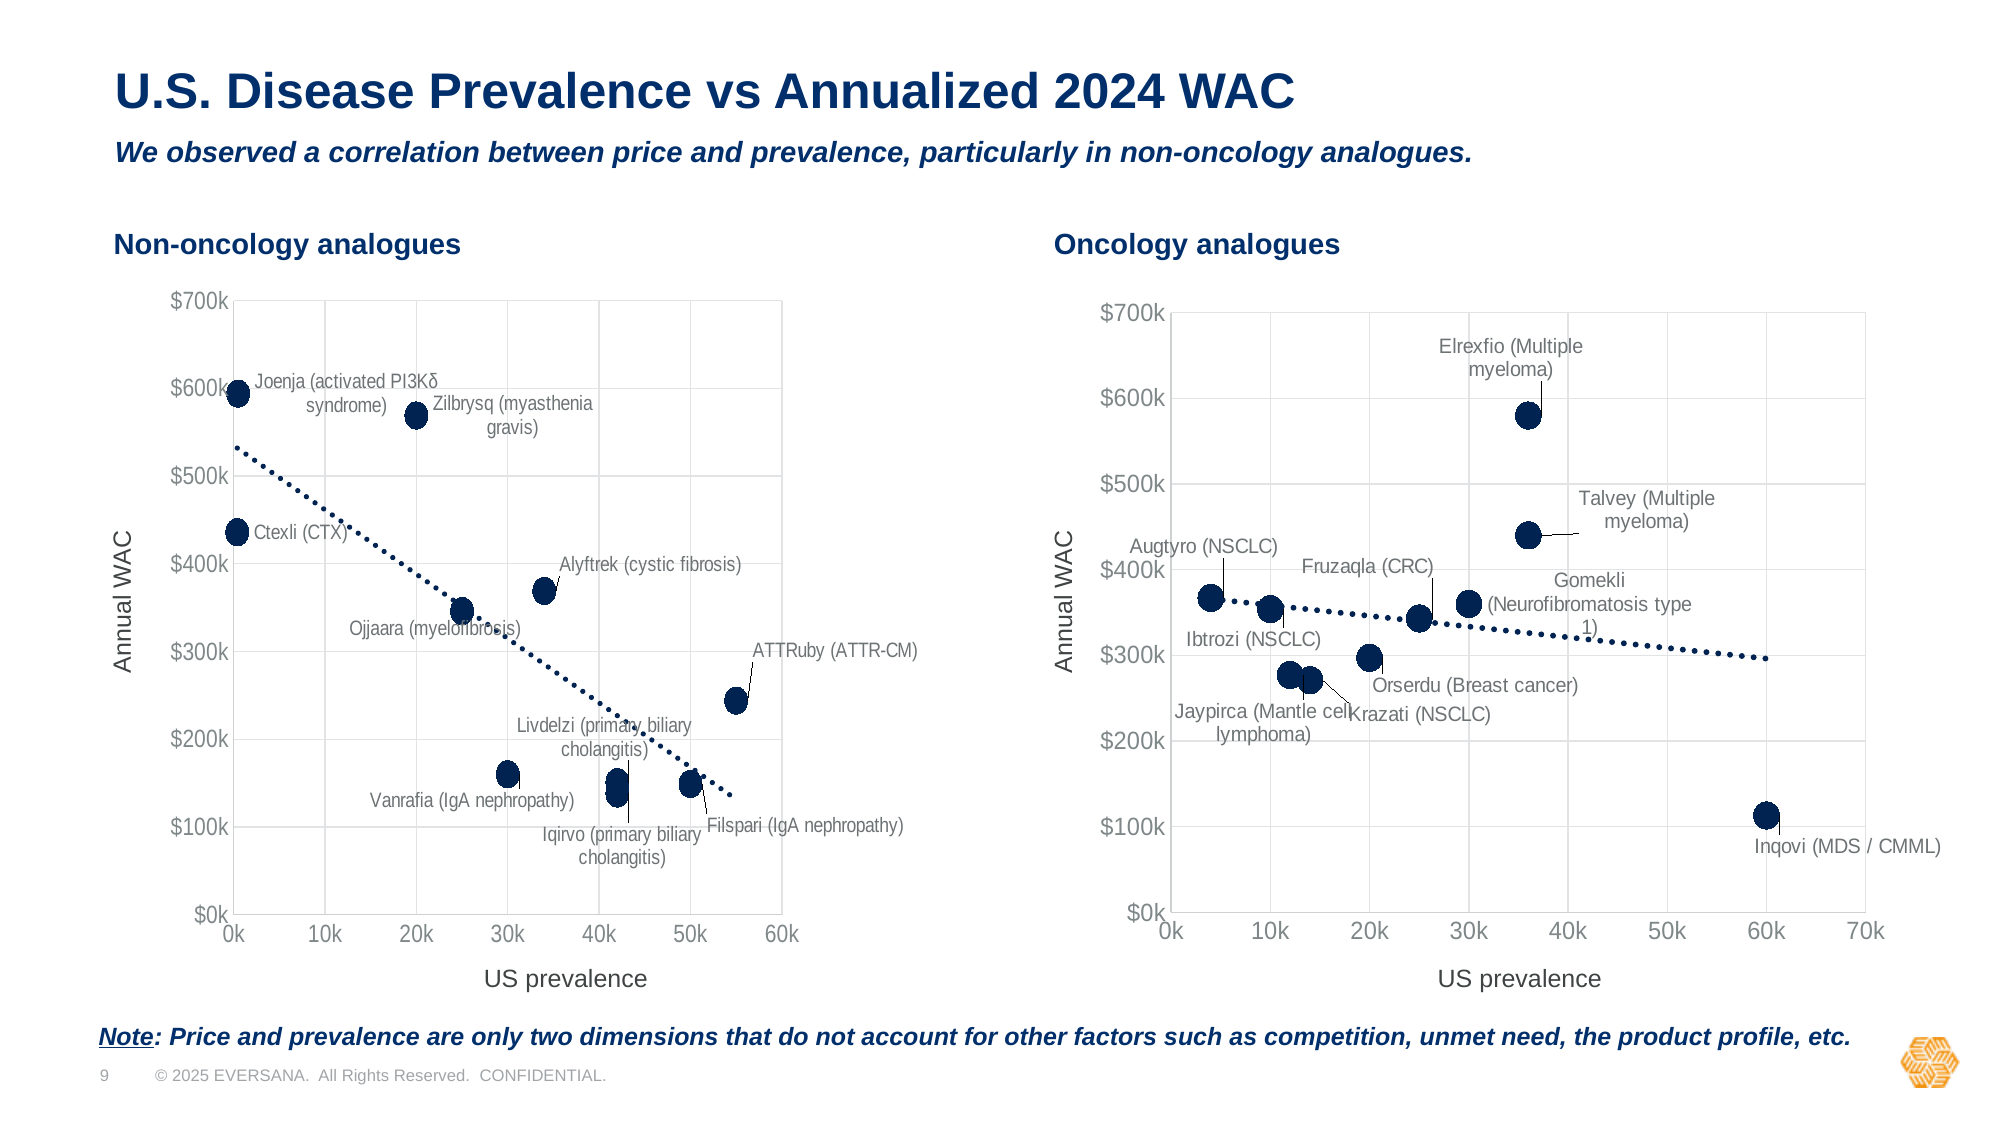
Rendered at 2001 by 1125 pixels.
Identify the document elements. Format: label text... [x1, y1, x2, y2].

text_box US prevalence [1386, 967, 1654, 998]
picture [1900, 1037, 1960, 1088]
text_box Annual WAC [98, 468, 142, 736]
title U.S. Disease Prevalence vs Annualized 2024 WAC [99, 58, 1900, 125]
text_box Oncology analogues [1038, 217, 1583, 262]
text_box Note: Price and prevalence are only two dimensions that do not account for other factors such as competition, unmet need, the product profile, etc. [83, 1006, 1916, 1065]
text_box Annual WAC [1039, 468, 1083, 736]
chart [170, 228, 920, 962]
text_box Non-oncology analogues [98, 217, 643, 262]
text_box US prevalence [432, 971, 700, 998]
list We observed a correlation between price and prevalence, particularly in non-oncology analogues. [99, 130, 1900, 188]
chart [1098, 241, 1944, 959]
